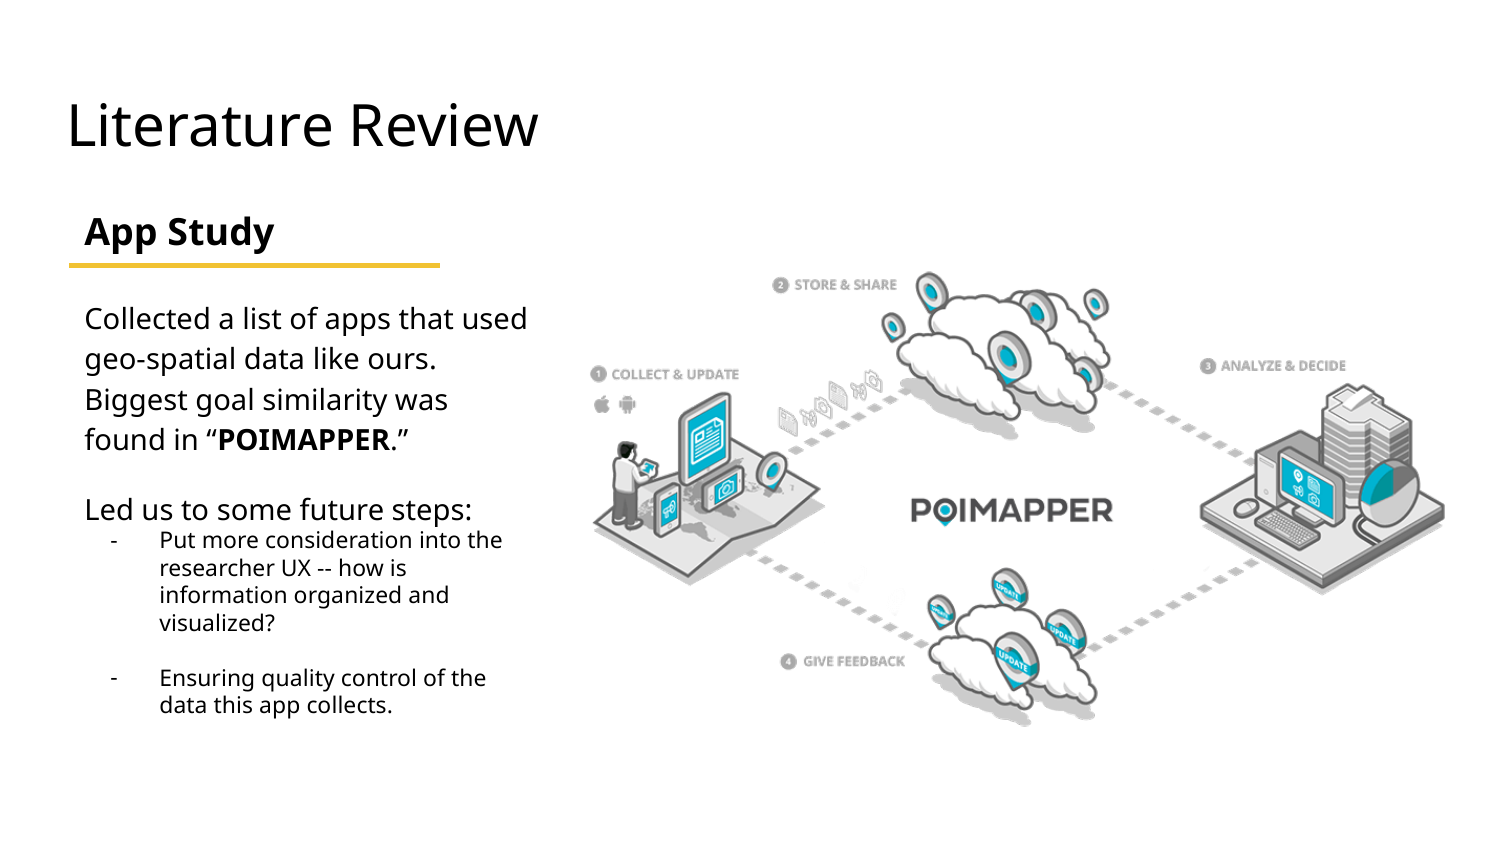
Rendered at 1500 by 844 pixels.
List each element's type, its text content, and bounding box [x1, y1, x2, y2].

text_box Collected a list of apps that used geo-spatial data like ours. Biggest goal similarity was found in “POIMAPPER.” Led us to some future steps: Put more consideration into the researcher UX -- how is information organized and visualized? Ensuring quality control of the data this app collects. [69, 280, 434, 645]
title Literature Review [51, 72, 1449, 167]
picture [439, 121, 1500, 844]
text_box App Study [69, 193, 353, 264]
